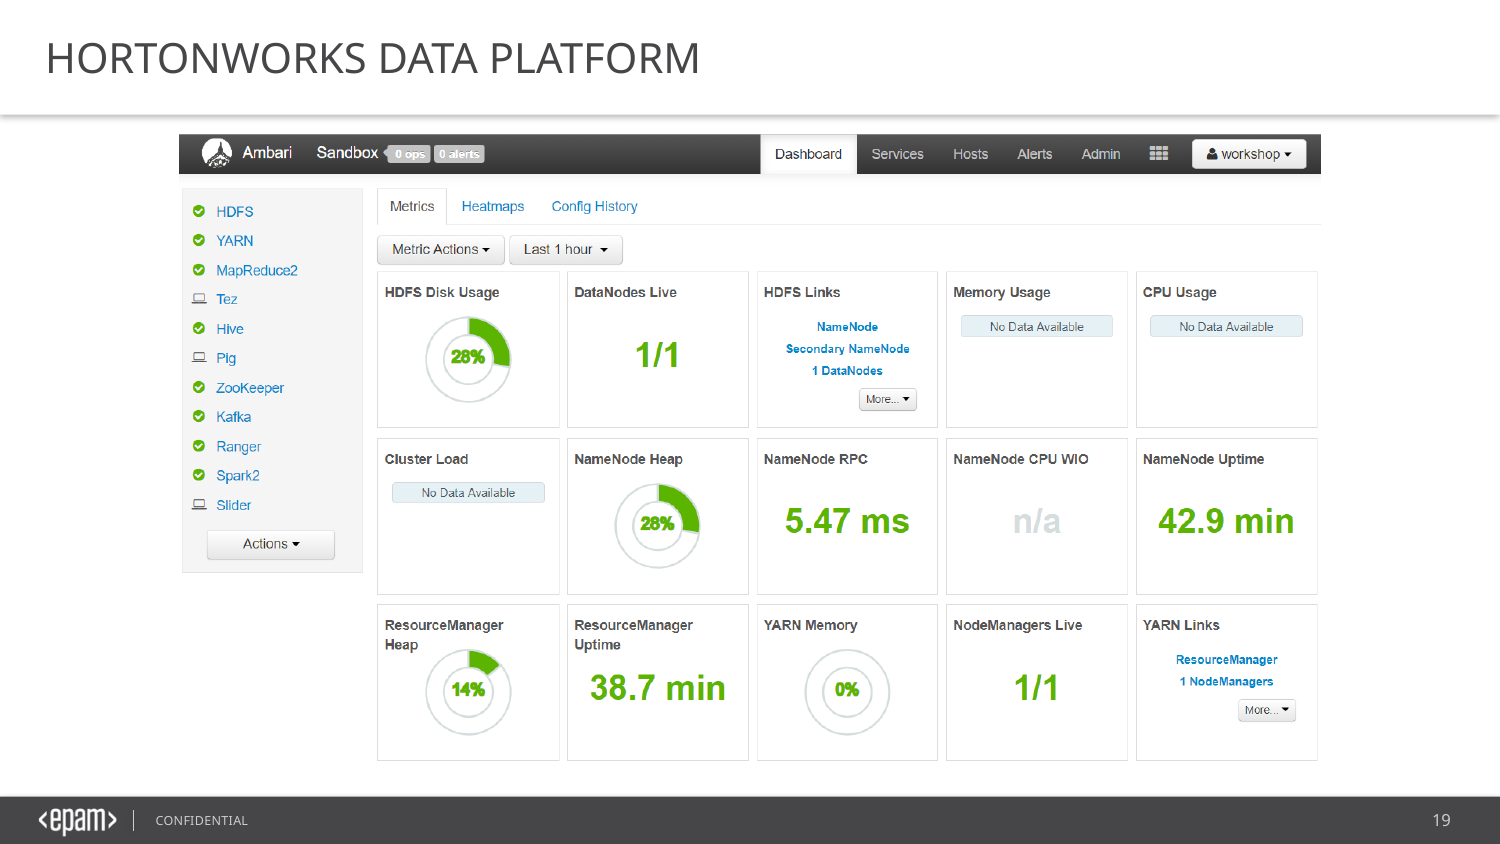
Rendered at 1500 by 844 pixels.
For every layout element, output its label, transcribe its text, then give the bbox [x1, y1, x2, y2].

picture [179, 131, 1321, 766]
picture [38, 808, 117, 837]
list Hortonworks data platform [0, 0, 1500, 115]
